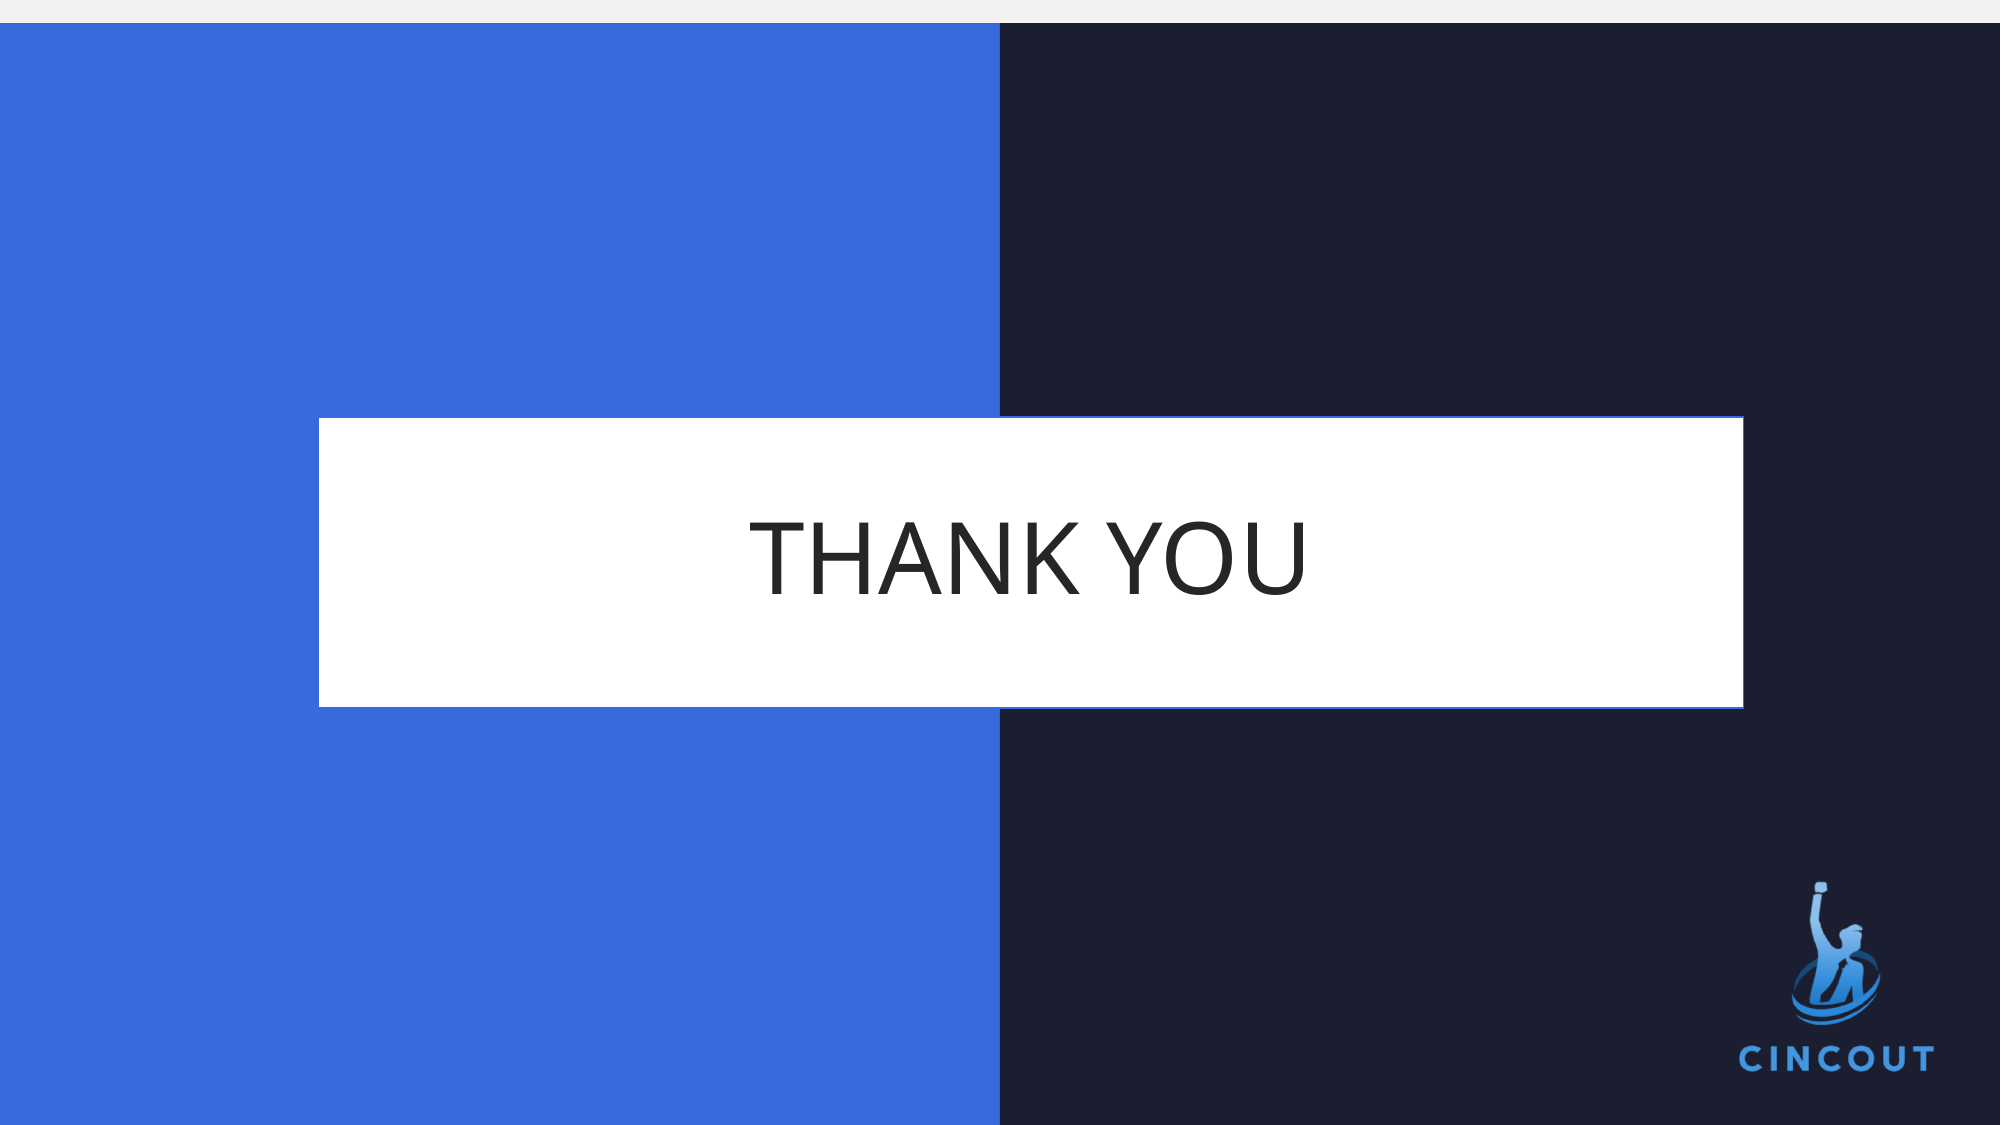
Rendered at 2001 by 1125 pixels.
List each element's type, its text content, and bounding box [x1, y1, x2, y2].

picture [1702, 850, 1990, 1125]
title THANK YOU [316, 415, 1746, 710]
text_box [0, 23, 999, 1125]
text_box [999, 23, 2000, 1125]
